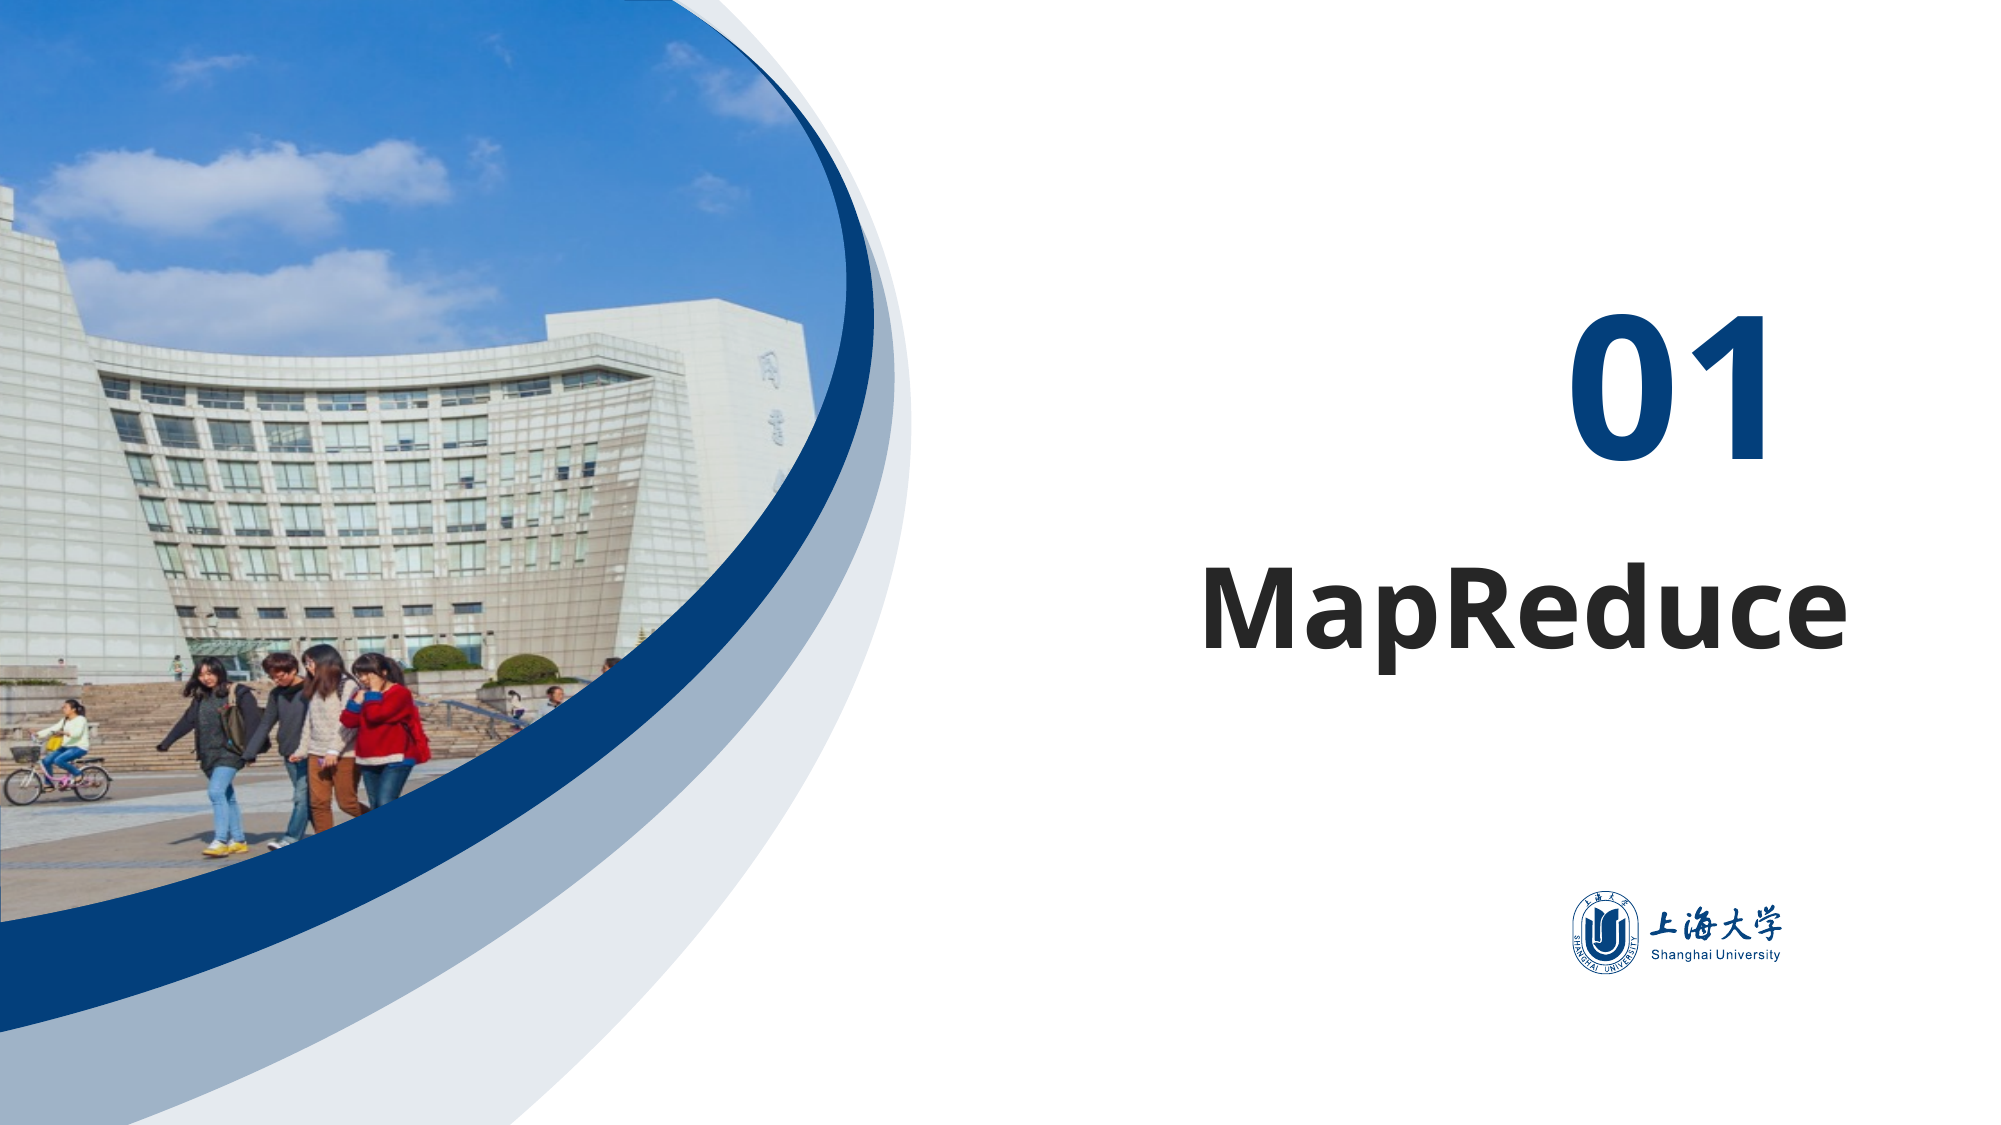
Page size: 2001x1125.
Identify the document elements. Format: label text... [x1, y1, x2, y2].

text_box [1572, 891, 1782, 975]
text_box MapReduce [1181, 528, 1901, 679]
text_box 01 [1509, 251, 1810, 507]
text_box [0, 0, 936, 1125]
